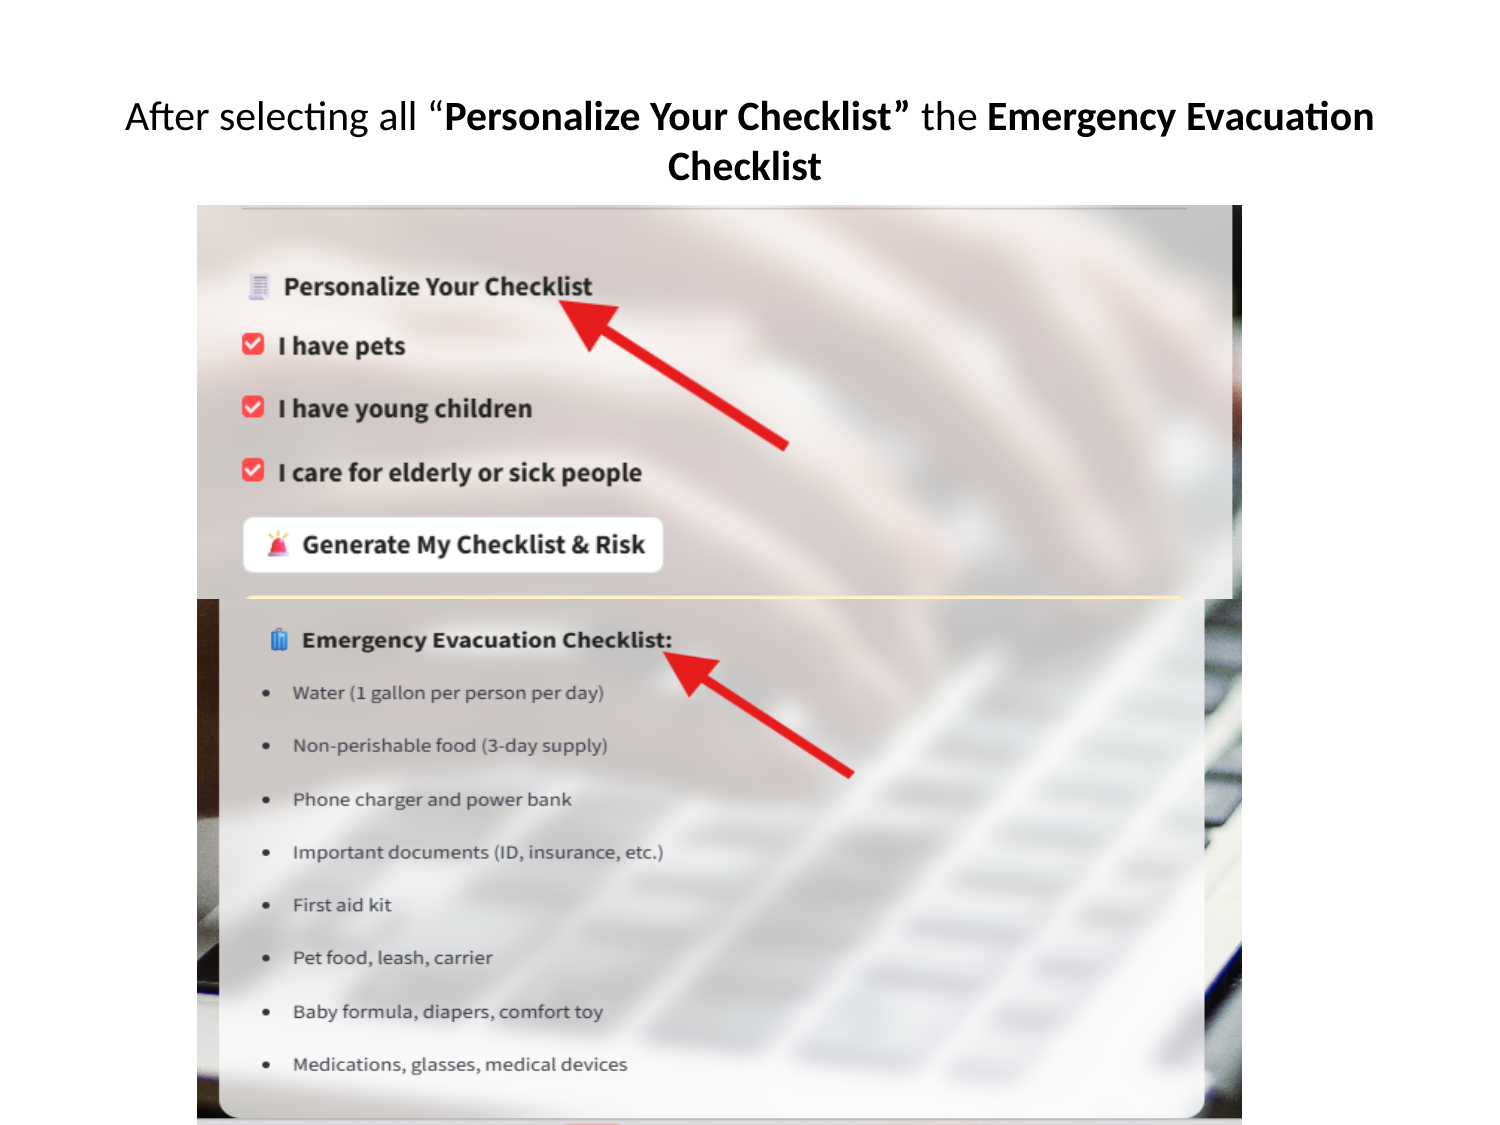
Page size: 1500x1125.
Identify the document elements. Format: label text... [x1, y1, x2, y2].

picture [196, 204, 1242, 1125]
title After selecting all “Personalize Your Checklist” the Emergency Evacuation Checklist [75, 45, 1425, 233]
